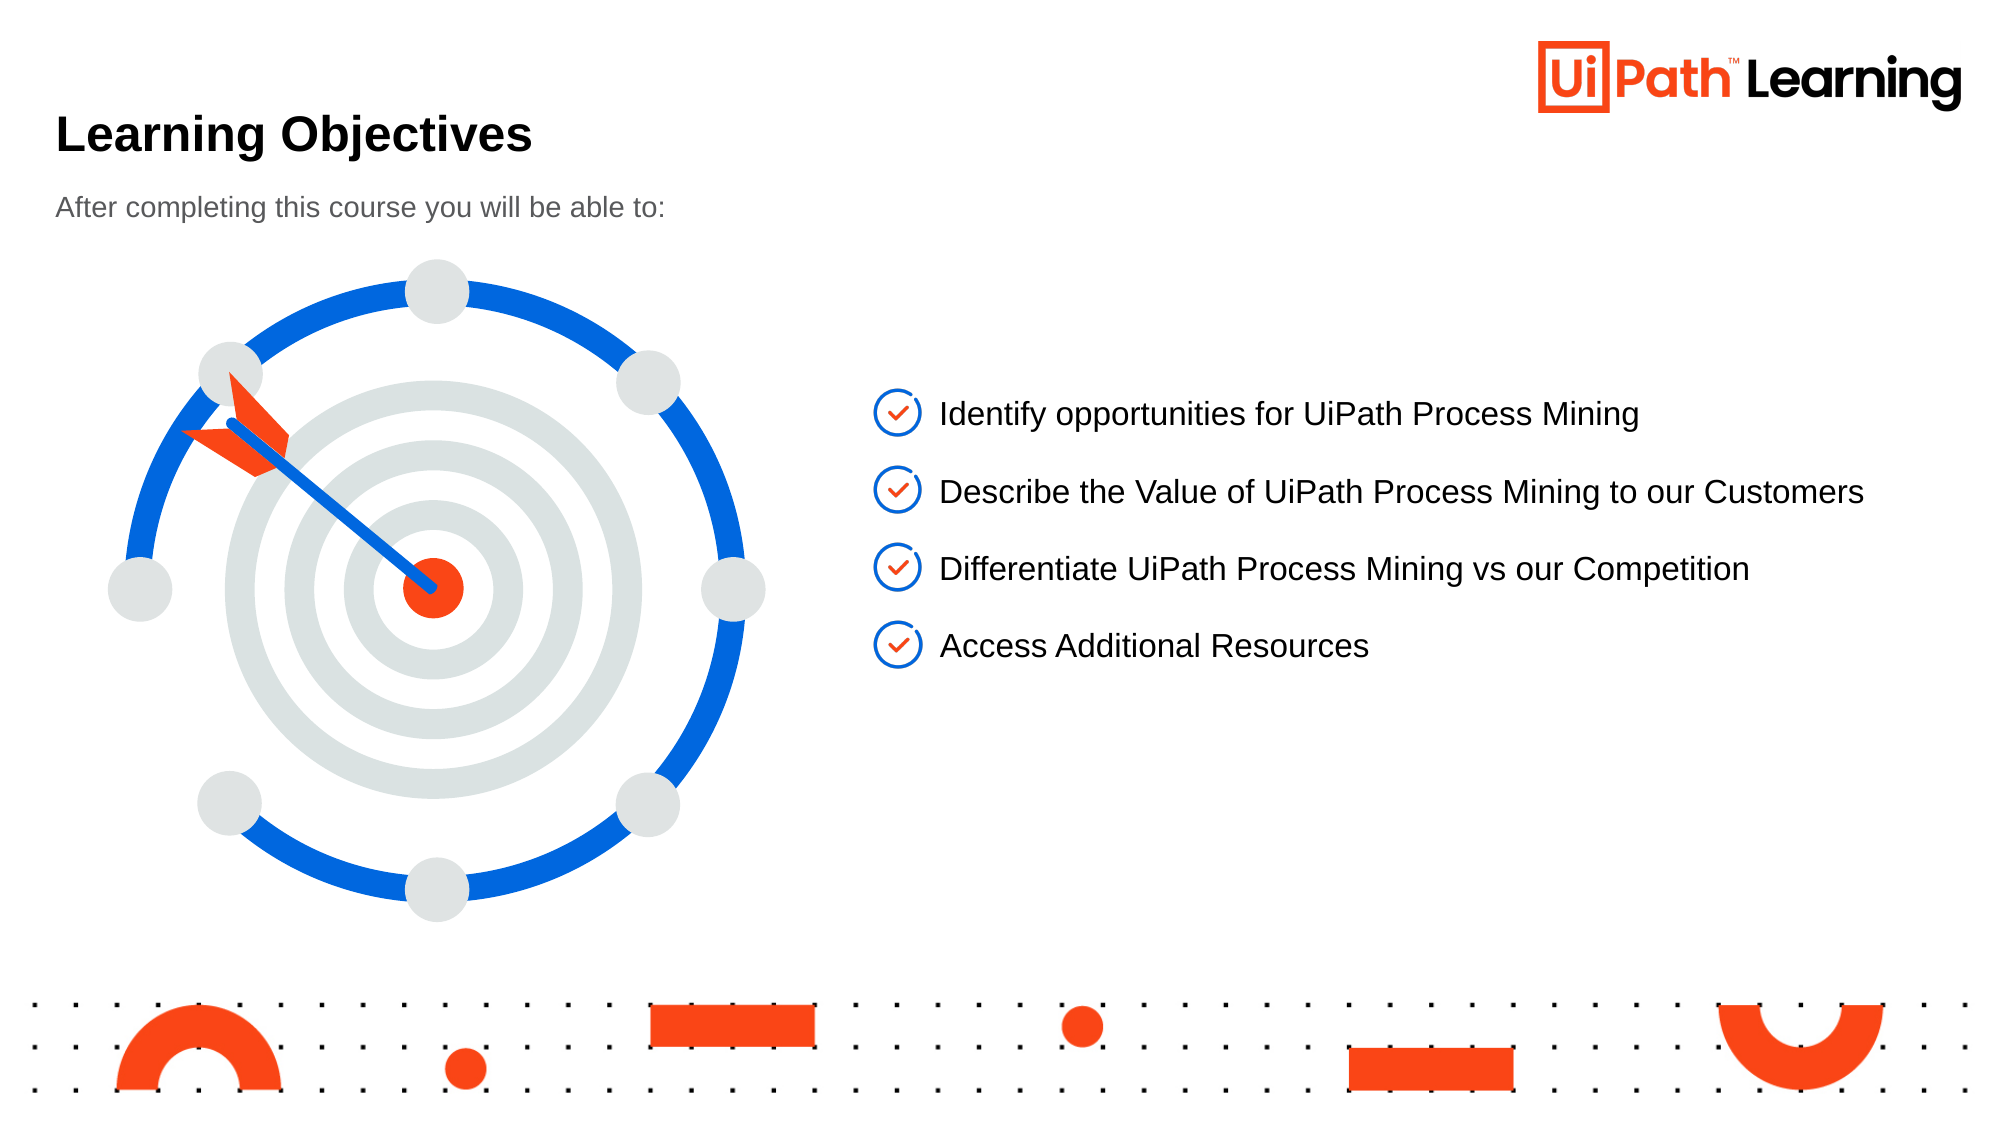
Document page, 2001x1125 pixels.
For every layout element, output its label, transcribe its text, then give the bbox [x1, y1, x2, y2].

text_box Access Additional Resources [926, 621, 1682, 668]
picture [1538, 41, 1961, 113]
picture [0, 977, 2000, 1125]
text_box Differentiate UiPath Process Mining vs our Competition [924, 544, 1916, 599]
picture [870, 462, 925, 517]
text_box Identify opportunities for UiPath Process Mining [925, 389, 1820, 440]
picture [870, 539, 925, 595]
title Learning Objectives [40, 100, 1660, 181]
picture [870, 385, 925, 440]
text_box Describe the Value of UiPath Process Mining to our Customers [924, 467, 1935, 540]
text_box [107, 259, 766, 923]
picture [870, 617, 926, 672]
text_box After completing this course you will be able to: [40, 181, 1766, 236]
